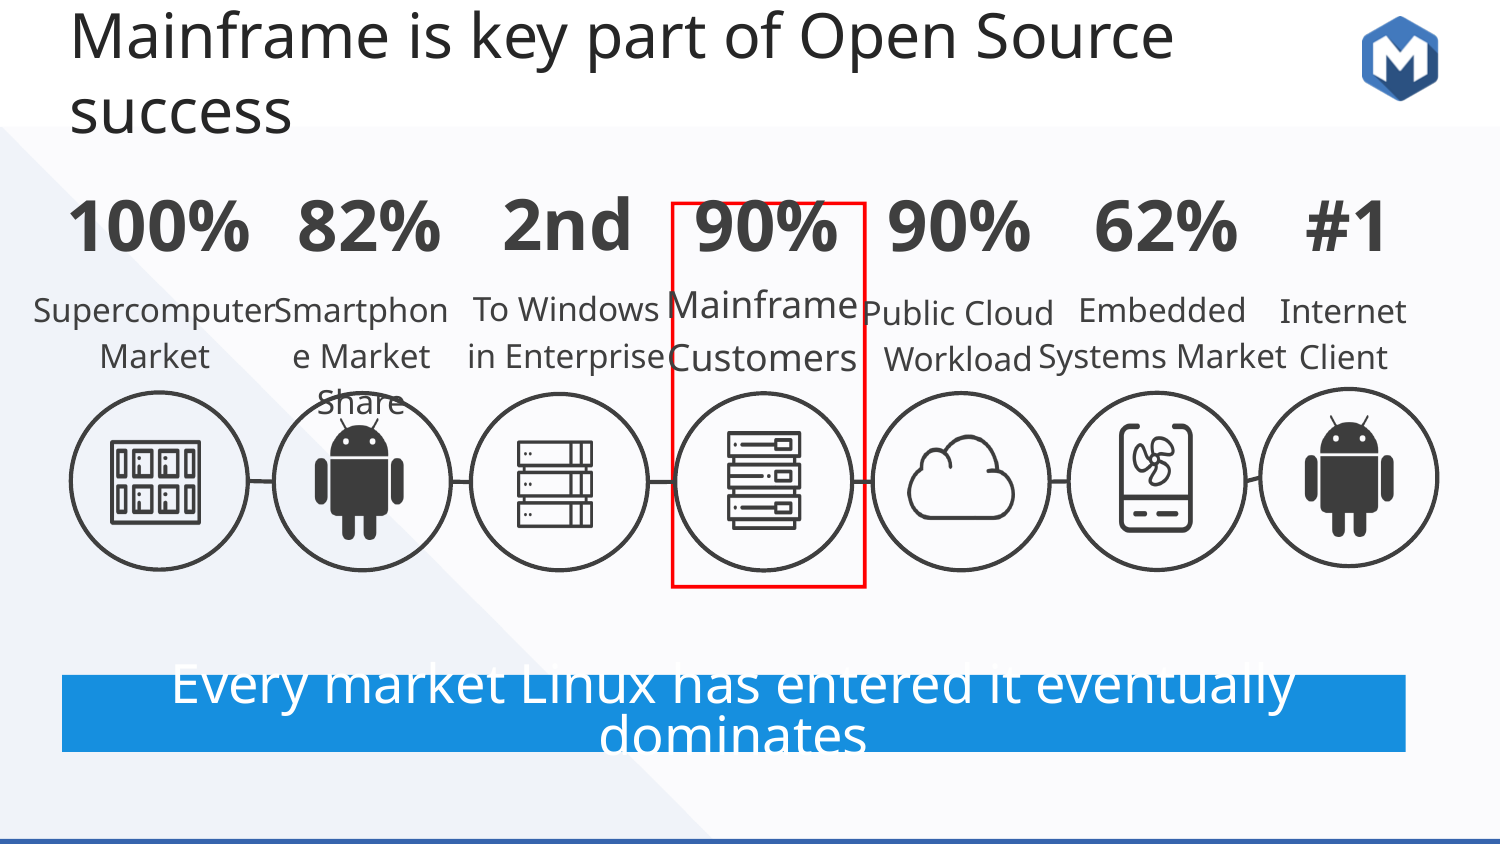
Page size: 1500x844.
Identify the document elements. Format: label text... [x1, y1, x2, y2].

text_box [273, 393, 451, 571]
text_box [1260, 393, 1438, 567]
text_box Every market Linux has entered it eventually dominates [62, 674, 1406, 752]
picture [721, 431, 806, 531]
text_box [1068, 427, 1087, 536]
picture [1093, 402, 1222, 554]
title Mainframe is key part of Open Source success [54, 26, 1337, 116]
picture [110, 428, 201, 536]
picture [907, 413, 1016, 542]
text_box 100% [5, 201, 216, 264]
text_box [872, 394, 1050, 571]
text_box 62% [1114, 201, 1195, 264]
text_box 82% [216, 201, 414, 264]
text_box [1245, 477, 1261, 482]
text_box [1226, 425, 1246, 537]
text_box Internet Client [1236, 276, 1451, 393]
picture [307, 418, 411, 541]
text_box To Windows in Enterprise [399, 274, 734, 389]
text_box [471, 393, 648, 571]
picture [1362, 16, 1440, 102]
text_box Embedded Systems Market [1009, 274, 1316, 391]
text_box [70, 392, 248, 570]
text_box [675, 393, 853, 571]
text_box Public Cloud Workload [804, 277, 1112, 394]
text_box [862, 394, 867, 479]
text_box #1 [1195, 201, 1500, 264]
text_box [670, 489, 867, 589]
text_box Supercomputer Market [1, 275, 254, 391]
text_box Smartphone Market Share [254, 274, 469, 391]
text_box 2nd [414, 200, 722, 264]
text_box [670, 389, 675, 479]
text_box [1122, 392, 1193, 400]
picture [1297, 415, 1401, 537]
text_box [1120, 562, 1194, 571]
text_box 90% [722, 201, 806, 264]
text_box 90% [806, 201, 1114, 264]
text_box Mainframe Customers [641, 266, 883, 375]
picture [516, 439, 593, 529]
